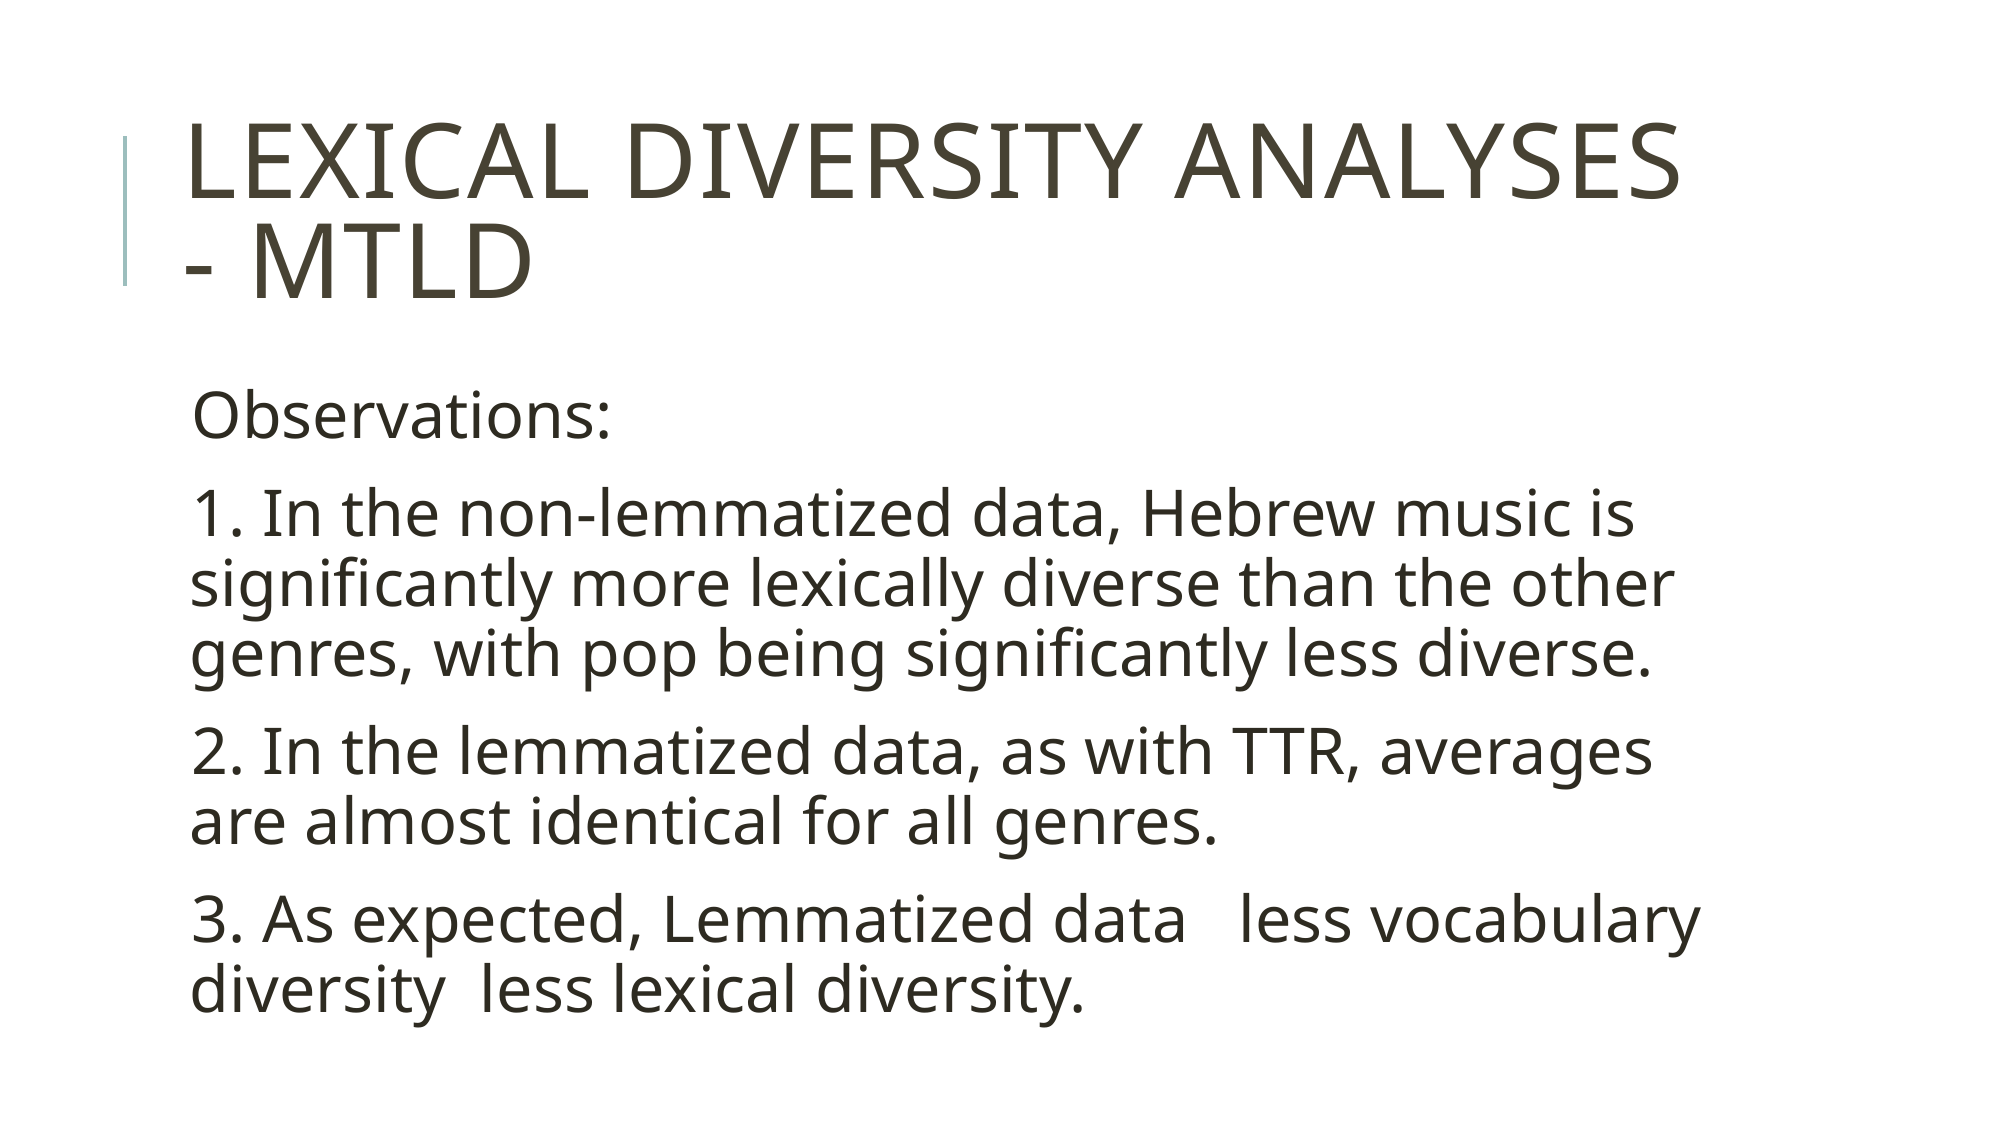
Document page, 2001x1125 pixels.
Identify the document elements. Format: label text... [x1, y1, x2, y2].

title Lexical diversity analyses - MTLD [168, 96, 1763, 342]
